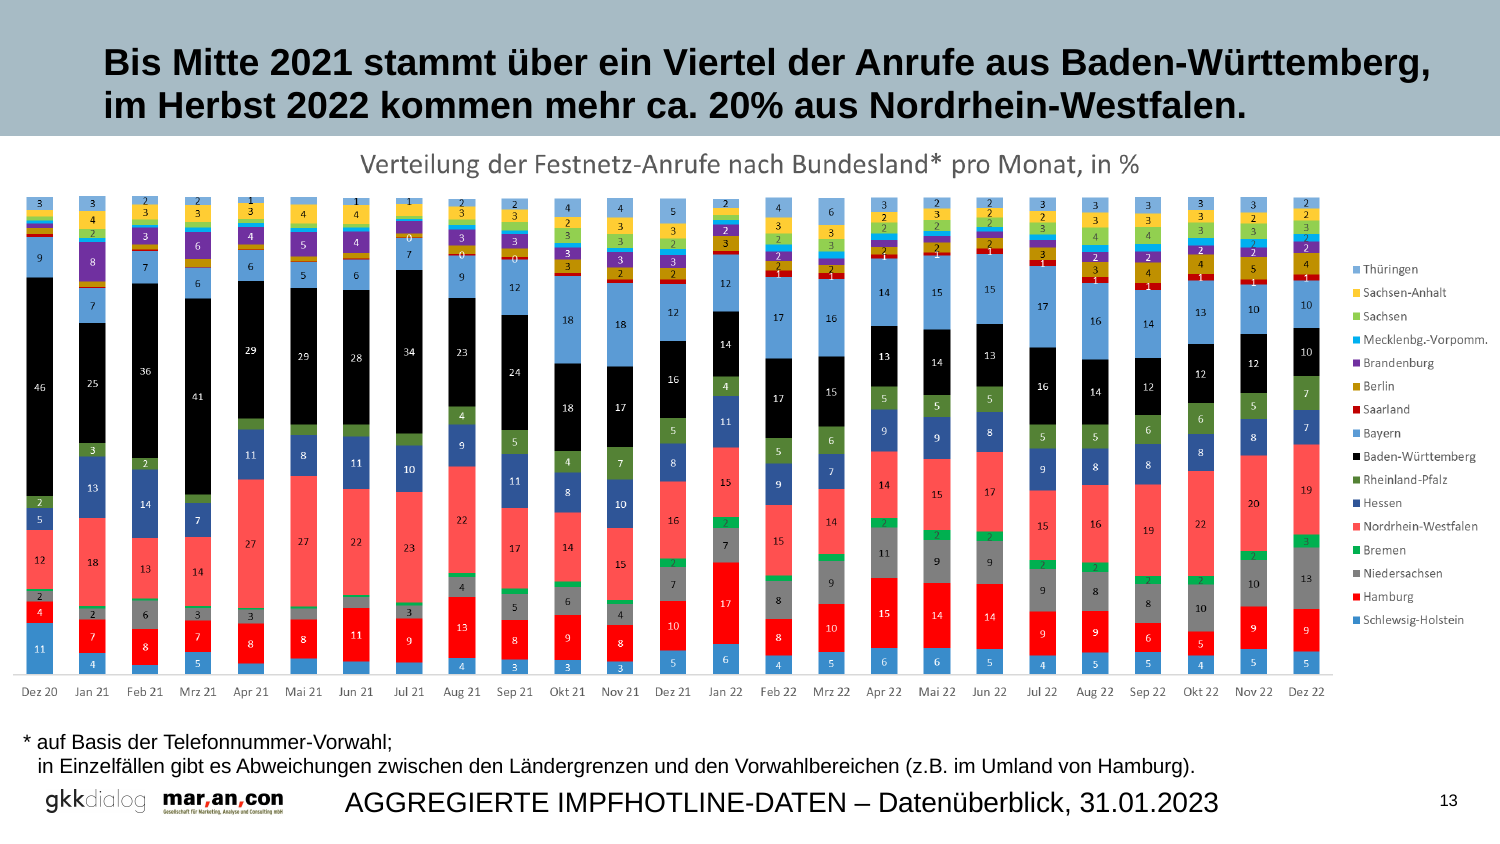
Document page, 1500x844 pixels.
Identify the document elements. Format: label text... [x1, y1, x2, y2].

picture [168, 791, 284, 816]
title Bis Mitte 2021 stammt über ein Viertel der Anrufe aus Baden-Württemberg, im Herbst 2022 kommen mehr ca. 20% aus Nordrhein-Westfalen. [0, 0, 1500, 136]
picture [0, 136, 1500, 708]
slide_number 13 [1372, 782, 1473, 828]
text_box * auf Basis der Telefonnummer-Vorwahl; in Einzelfällen gibt es Abweichungen zwischen den Ländergrenzen und den Vorwahlbereichen (z.B. im Umland von Hamburg). [17, 724, 168, 844]
